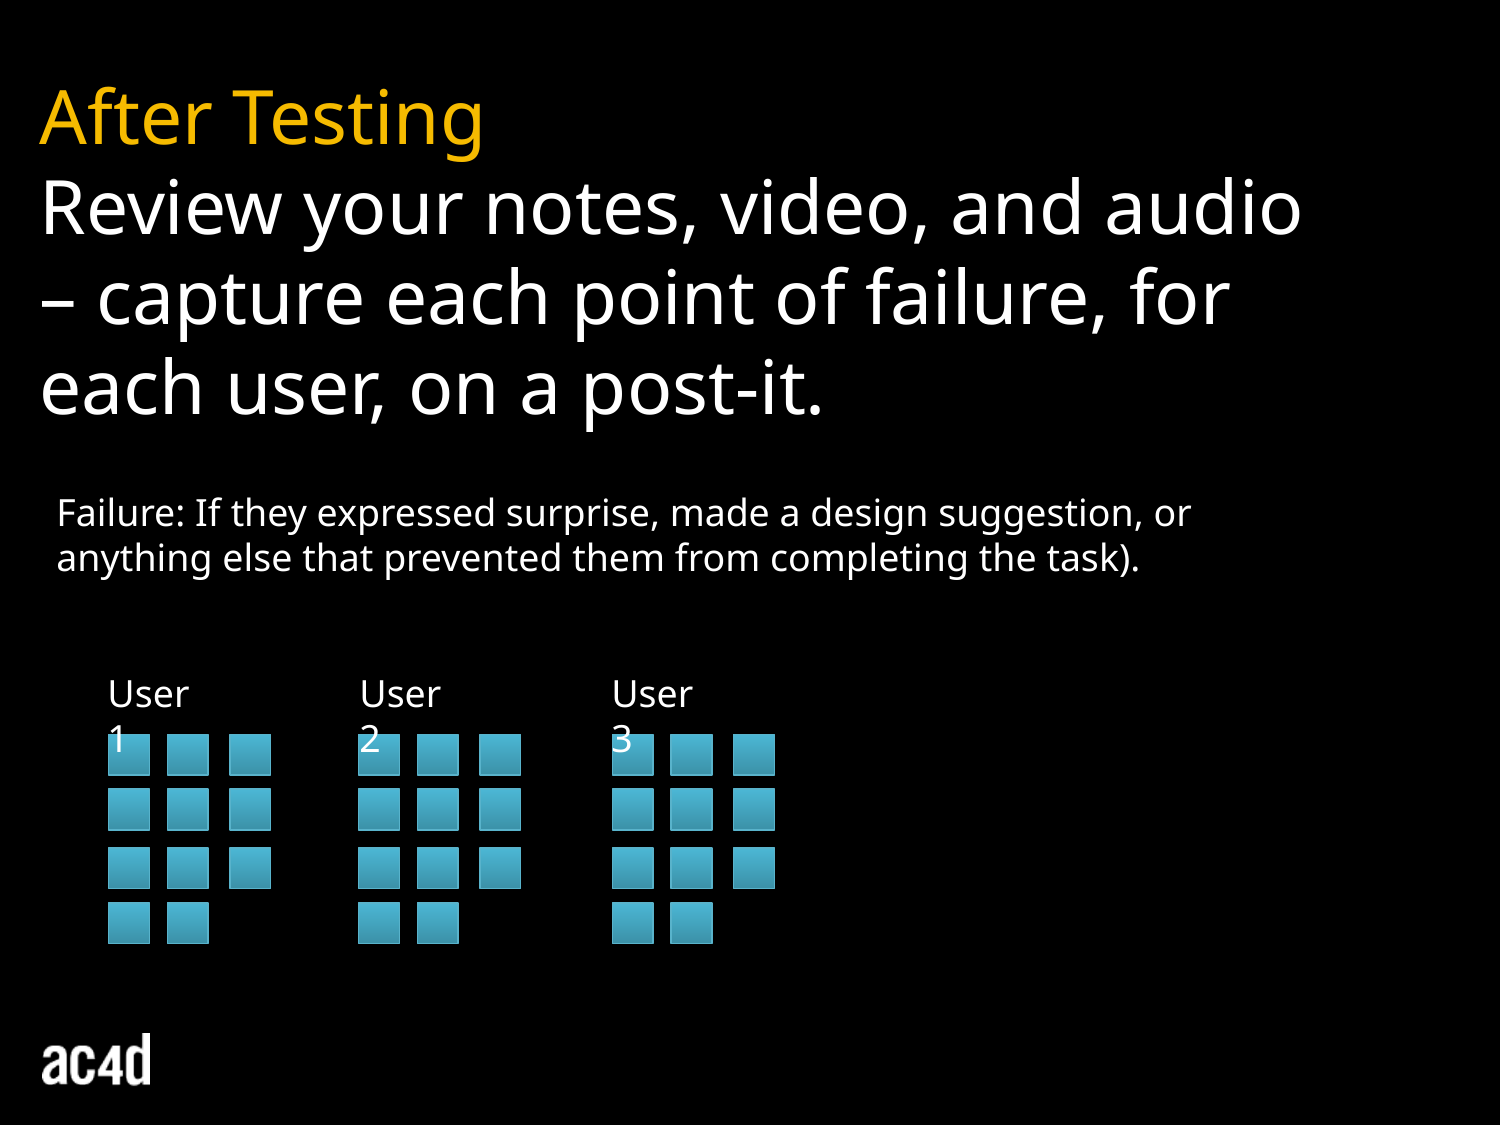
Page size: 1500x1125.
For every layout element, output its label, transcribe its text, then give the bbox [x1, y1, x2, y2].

text_box [733, 734, 775, 776]
text_box User 3 [596, 662, 735, 768]
text_box [358, 847, 400, 889]
text_box User 1 [92, 662, 231, 768]
text_box [358, 902, 400, 944]
text_box [417, 847, 459, 889]
text_box [167, 768, 209, 776]
text_box [108, 847, 150, 889]
text_box Failure: If they expressed surprise, made a design suggestion, or anything else that prevented them from completing the task). [41, 481, 1216, 586]
text_box [670, 847, 713, 889]
text_box [229, 788, 271, 831]
text_box [358, 788, 400, 831]
text_box [670, 902, 713, 944]
text_box [612, 788, 654, 831]
text_box [612, 847, 654, 889]
text_box After Testing Review your notes, video, and audio – capture each point of failure, for each user, on a post-it. [24, 62, 1366, 163]
text_box [229, 847, 271, 889]
text_box [417, 768, 459, 776]
text_box [358, 768, 400, 776]
text_box [479, 788, 521, 831]
text_box [167, 788, 209, 831]
text_box [167, 847, 209, 889]
text_box [229, 734, 271, 776]
text_box [612, 902, 654, 944]
text_box [167, 902, 209, 944]
text_box [733, 788, 775, 831]
text_box [479, 847, 521, 889]
text_box [479, 734, 521, 776]
text_box [417, 788, 459, 831]
text_box [417, 902, 459, 944]
text_box [670, 788, 713, 831]
text_box [612, 768, 654, 776]
picture [42, 1033, 150, 1088]
text_box User 2 [344, 662, 483, 768]
text_box [670, 768, 713, 776]
text_box [733, 847, 775, 889]
text_box [108, 902, 150, 944]
text_box [108, 768, 150, 776]
text_box [108, 788, 150, 831]
